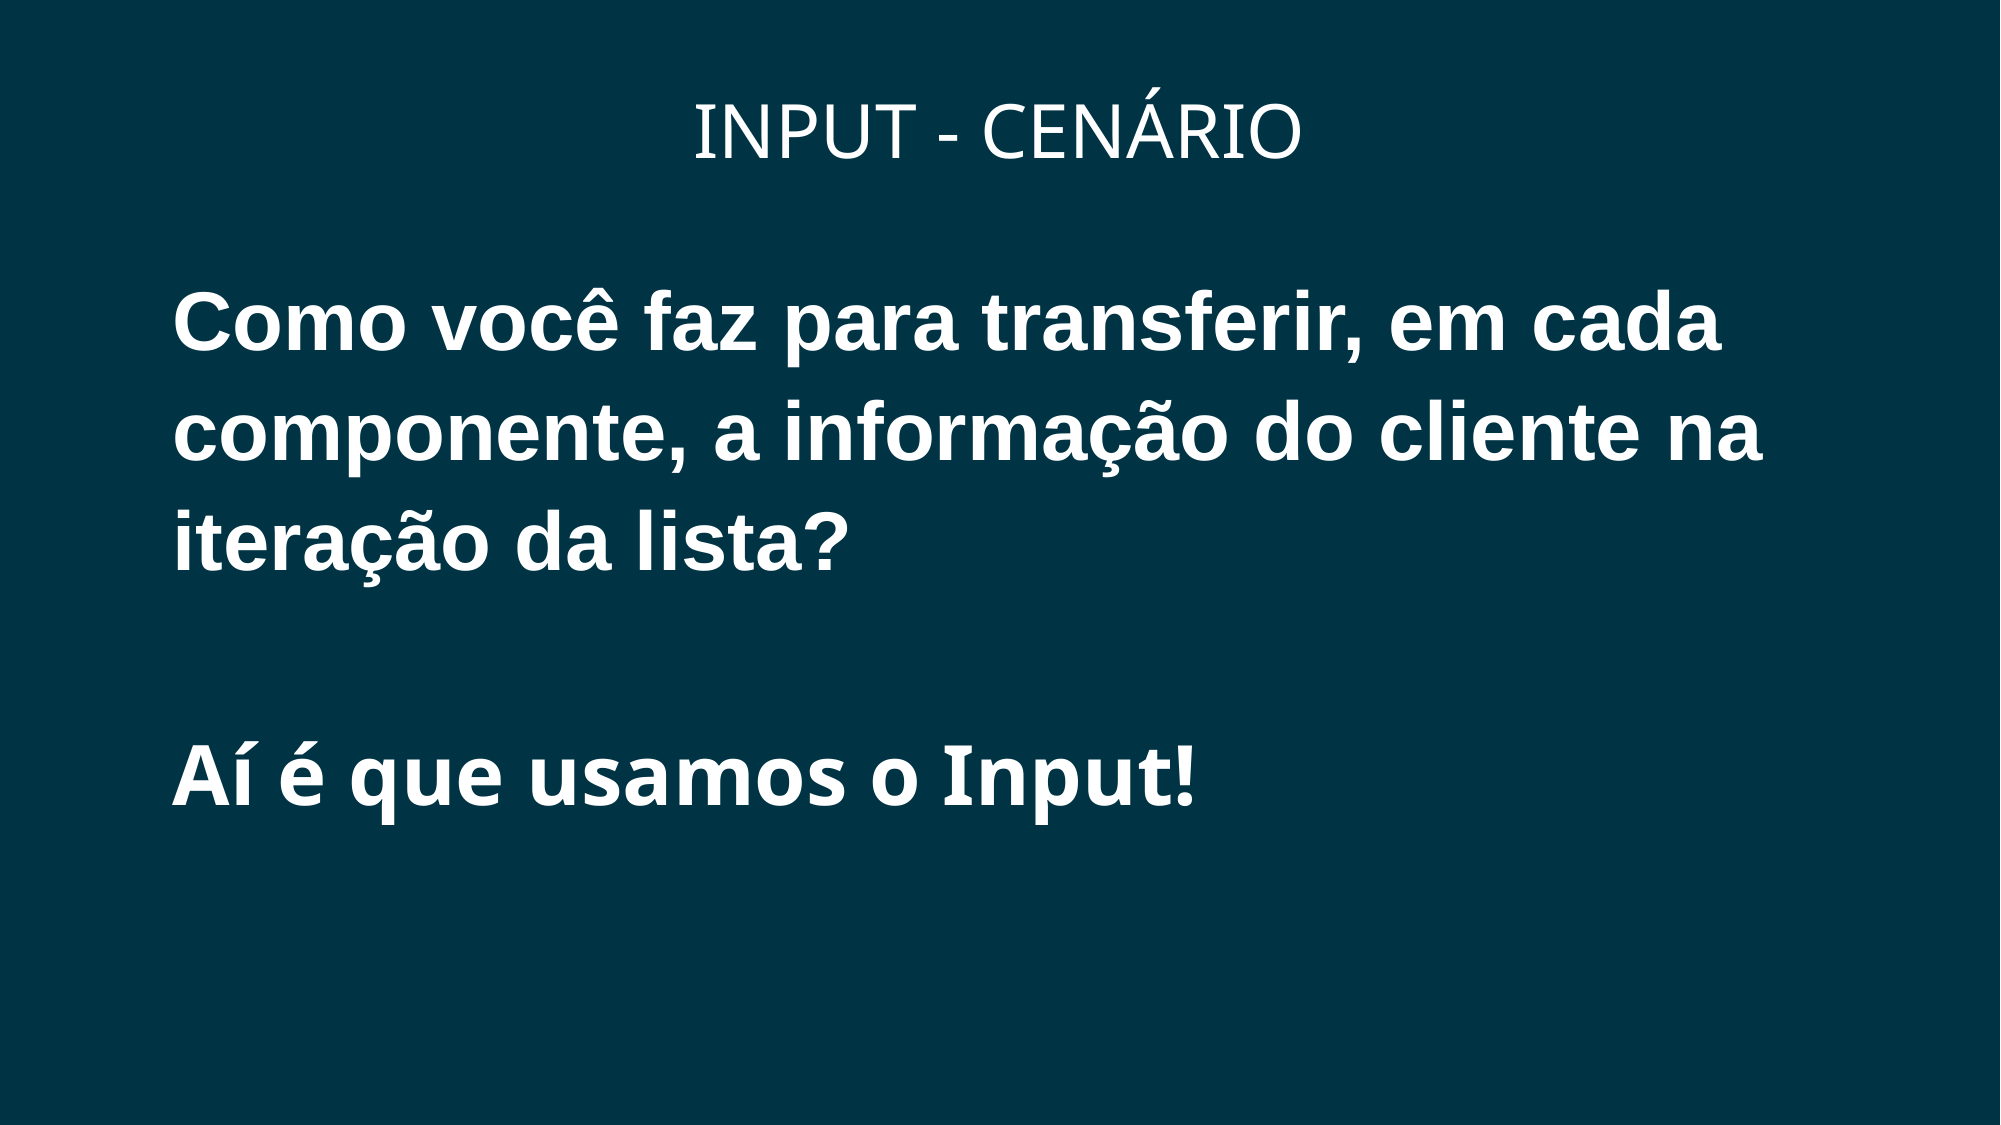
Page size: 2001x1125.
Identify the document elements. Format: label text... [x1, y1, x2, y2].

title INPUT - Cenário [58, 90, 1941, 181]
list Como você faz para transferir, em cada componente, a informação do cliente na iteração da lista? Aí é que usamos o Input! [157, 249, 1843, 964]
